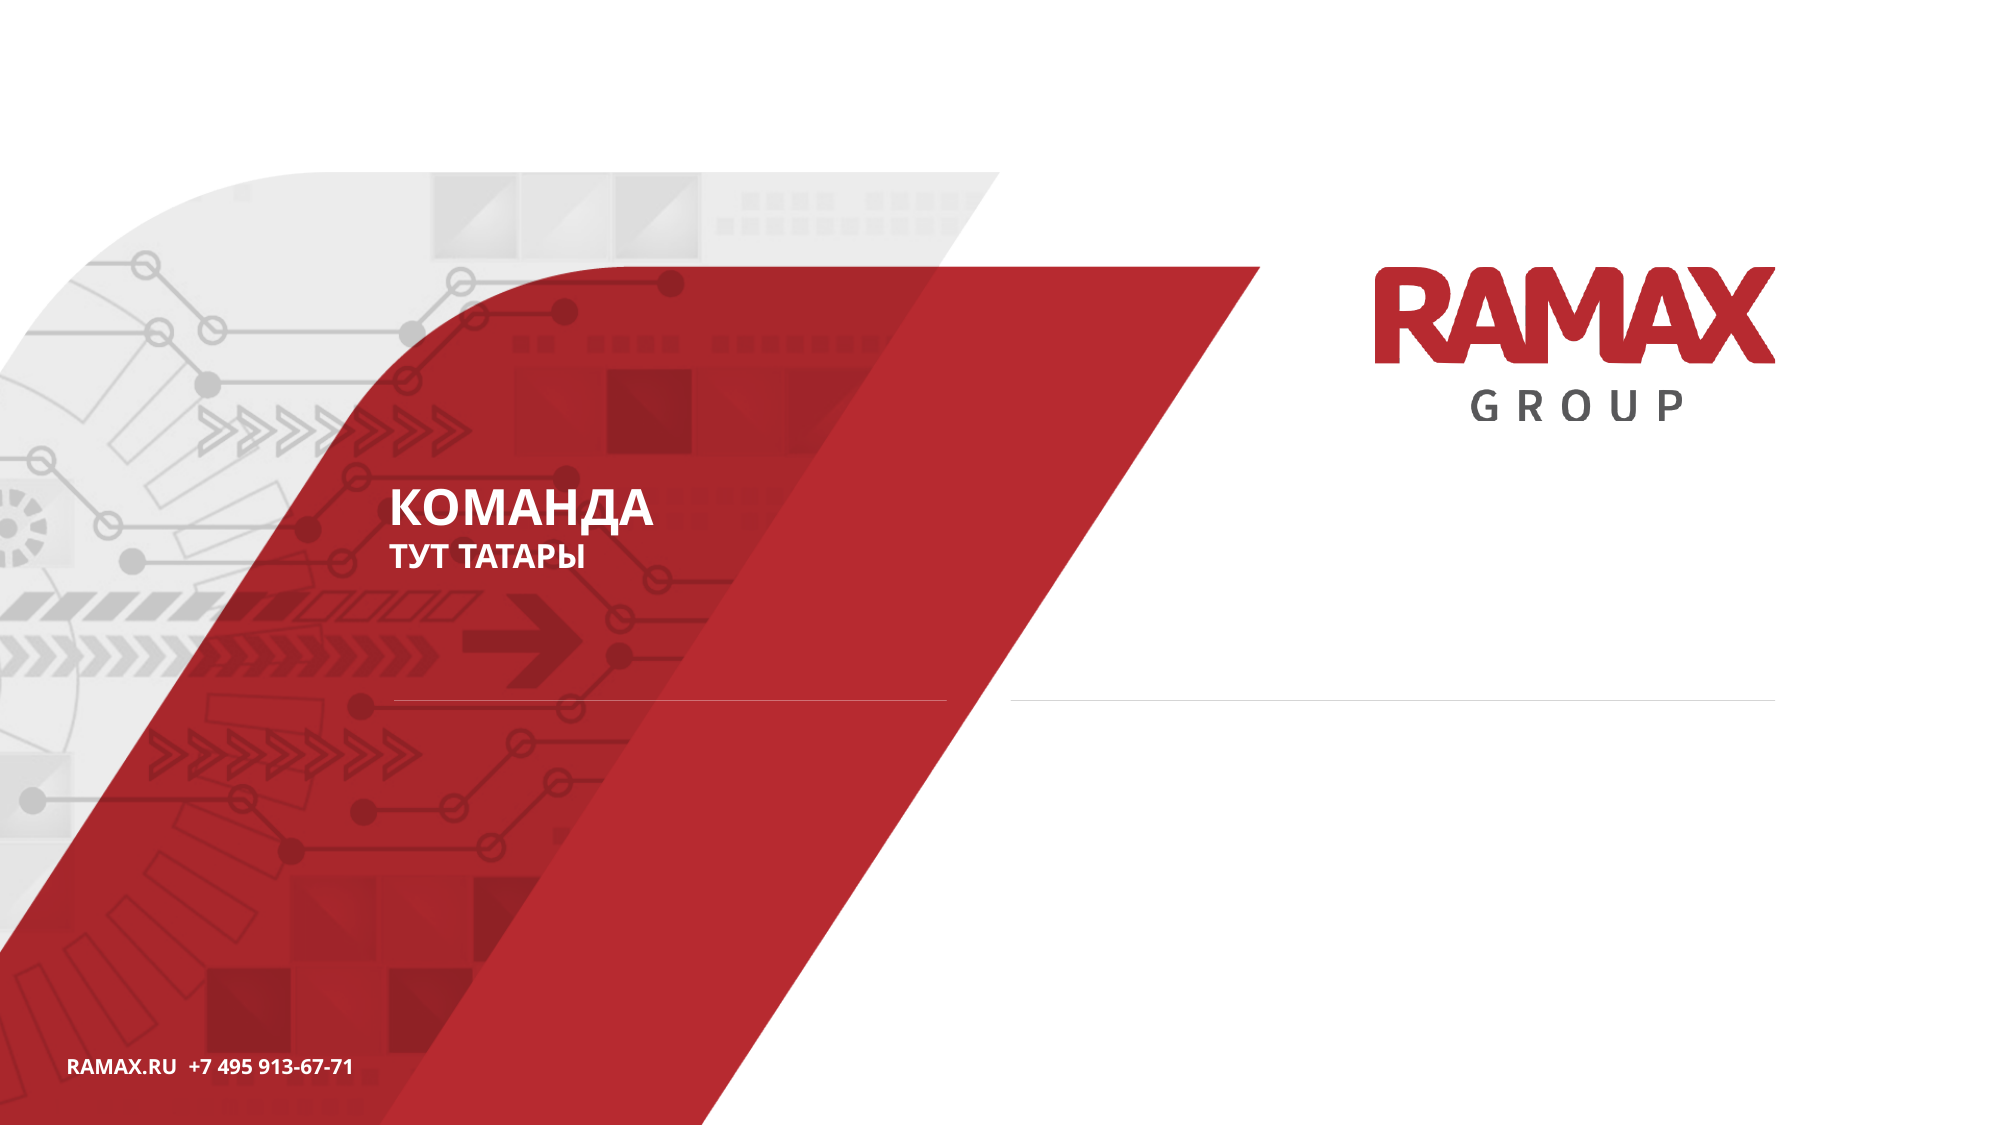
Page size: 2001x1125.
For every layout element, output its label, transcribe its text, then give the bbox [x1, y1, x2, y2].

picture [0, 0, 2000, 1125]
list Команда [374, 475, 927, 523]
list Тут татары [374, 532, 927, 581]
